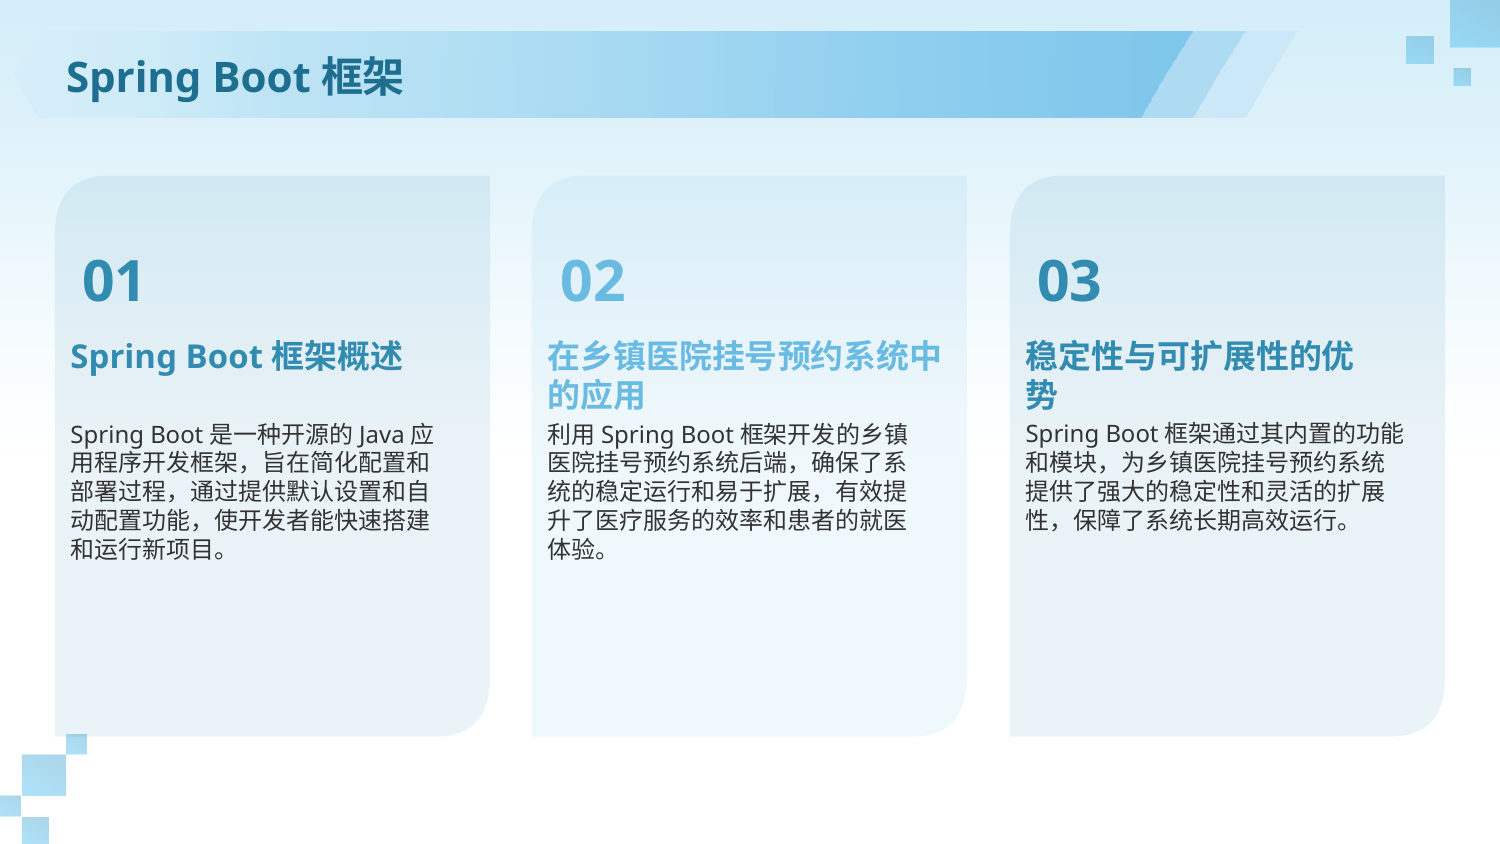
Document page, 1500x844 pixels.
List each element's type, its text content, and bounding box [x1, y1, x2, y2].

text_box 在乡镇医院挂号预约系统中的应用 [531, 319, 967, 381]
text_box [1009, 175, 1446, 737]
text_box 利用Spring Boot框架开发的乡镇医院挂号预约系统后端，确保了系统的稳定运行和易于扩展，有效提升了医疗服务的效率和患者的就医体验。 [531, 403, 945, 579]
text_box Spring Boot是一种开源的Java应用程序开发框架，旨在简化配置和部署过程，通过提供默认设置和自动配置功能，使开发者能快速搭建和运行新项目。 [54, 403, 468, 579]
text_box 02 [545, 220, 727, 319]
text_box Spring Boot框架通过其内置的功能和模块，为乡镇医院挂号预约系统提供了强大的稳定性和灵活的扩展性，保障了系统长期高效运行。 [1009, 403, 1423, 550]
picture [0, 0, 1500, 844]
text_box [54, 175, 491, 319]
text_box Spring Boot框架概述 [54, 319, 491, 396]
text_box [54, 396, 491, 737]
text_box 01 [66, 220, 291, 319]
text_box [531, 381, 967, 737]
text_box [531, 175, 967, 319]
text_box 03 [1021, 220, 1241, 319]
text_box Spring Boot框架 [50, 28, 1369, 117]
text_box 稳定性与可扩展性的优势 [1009, 319, 1400, 381]
